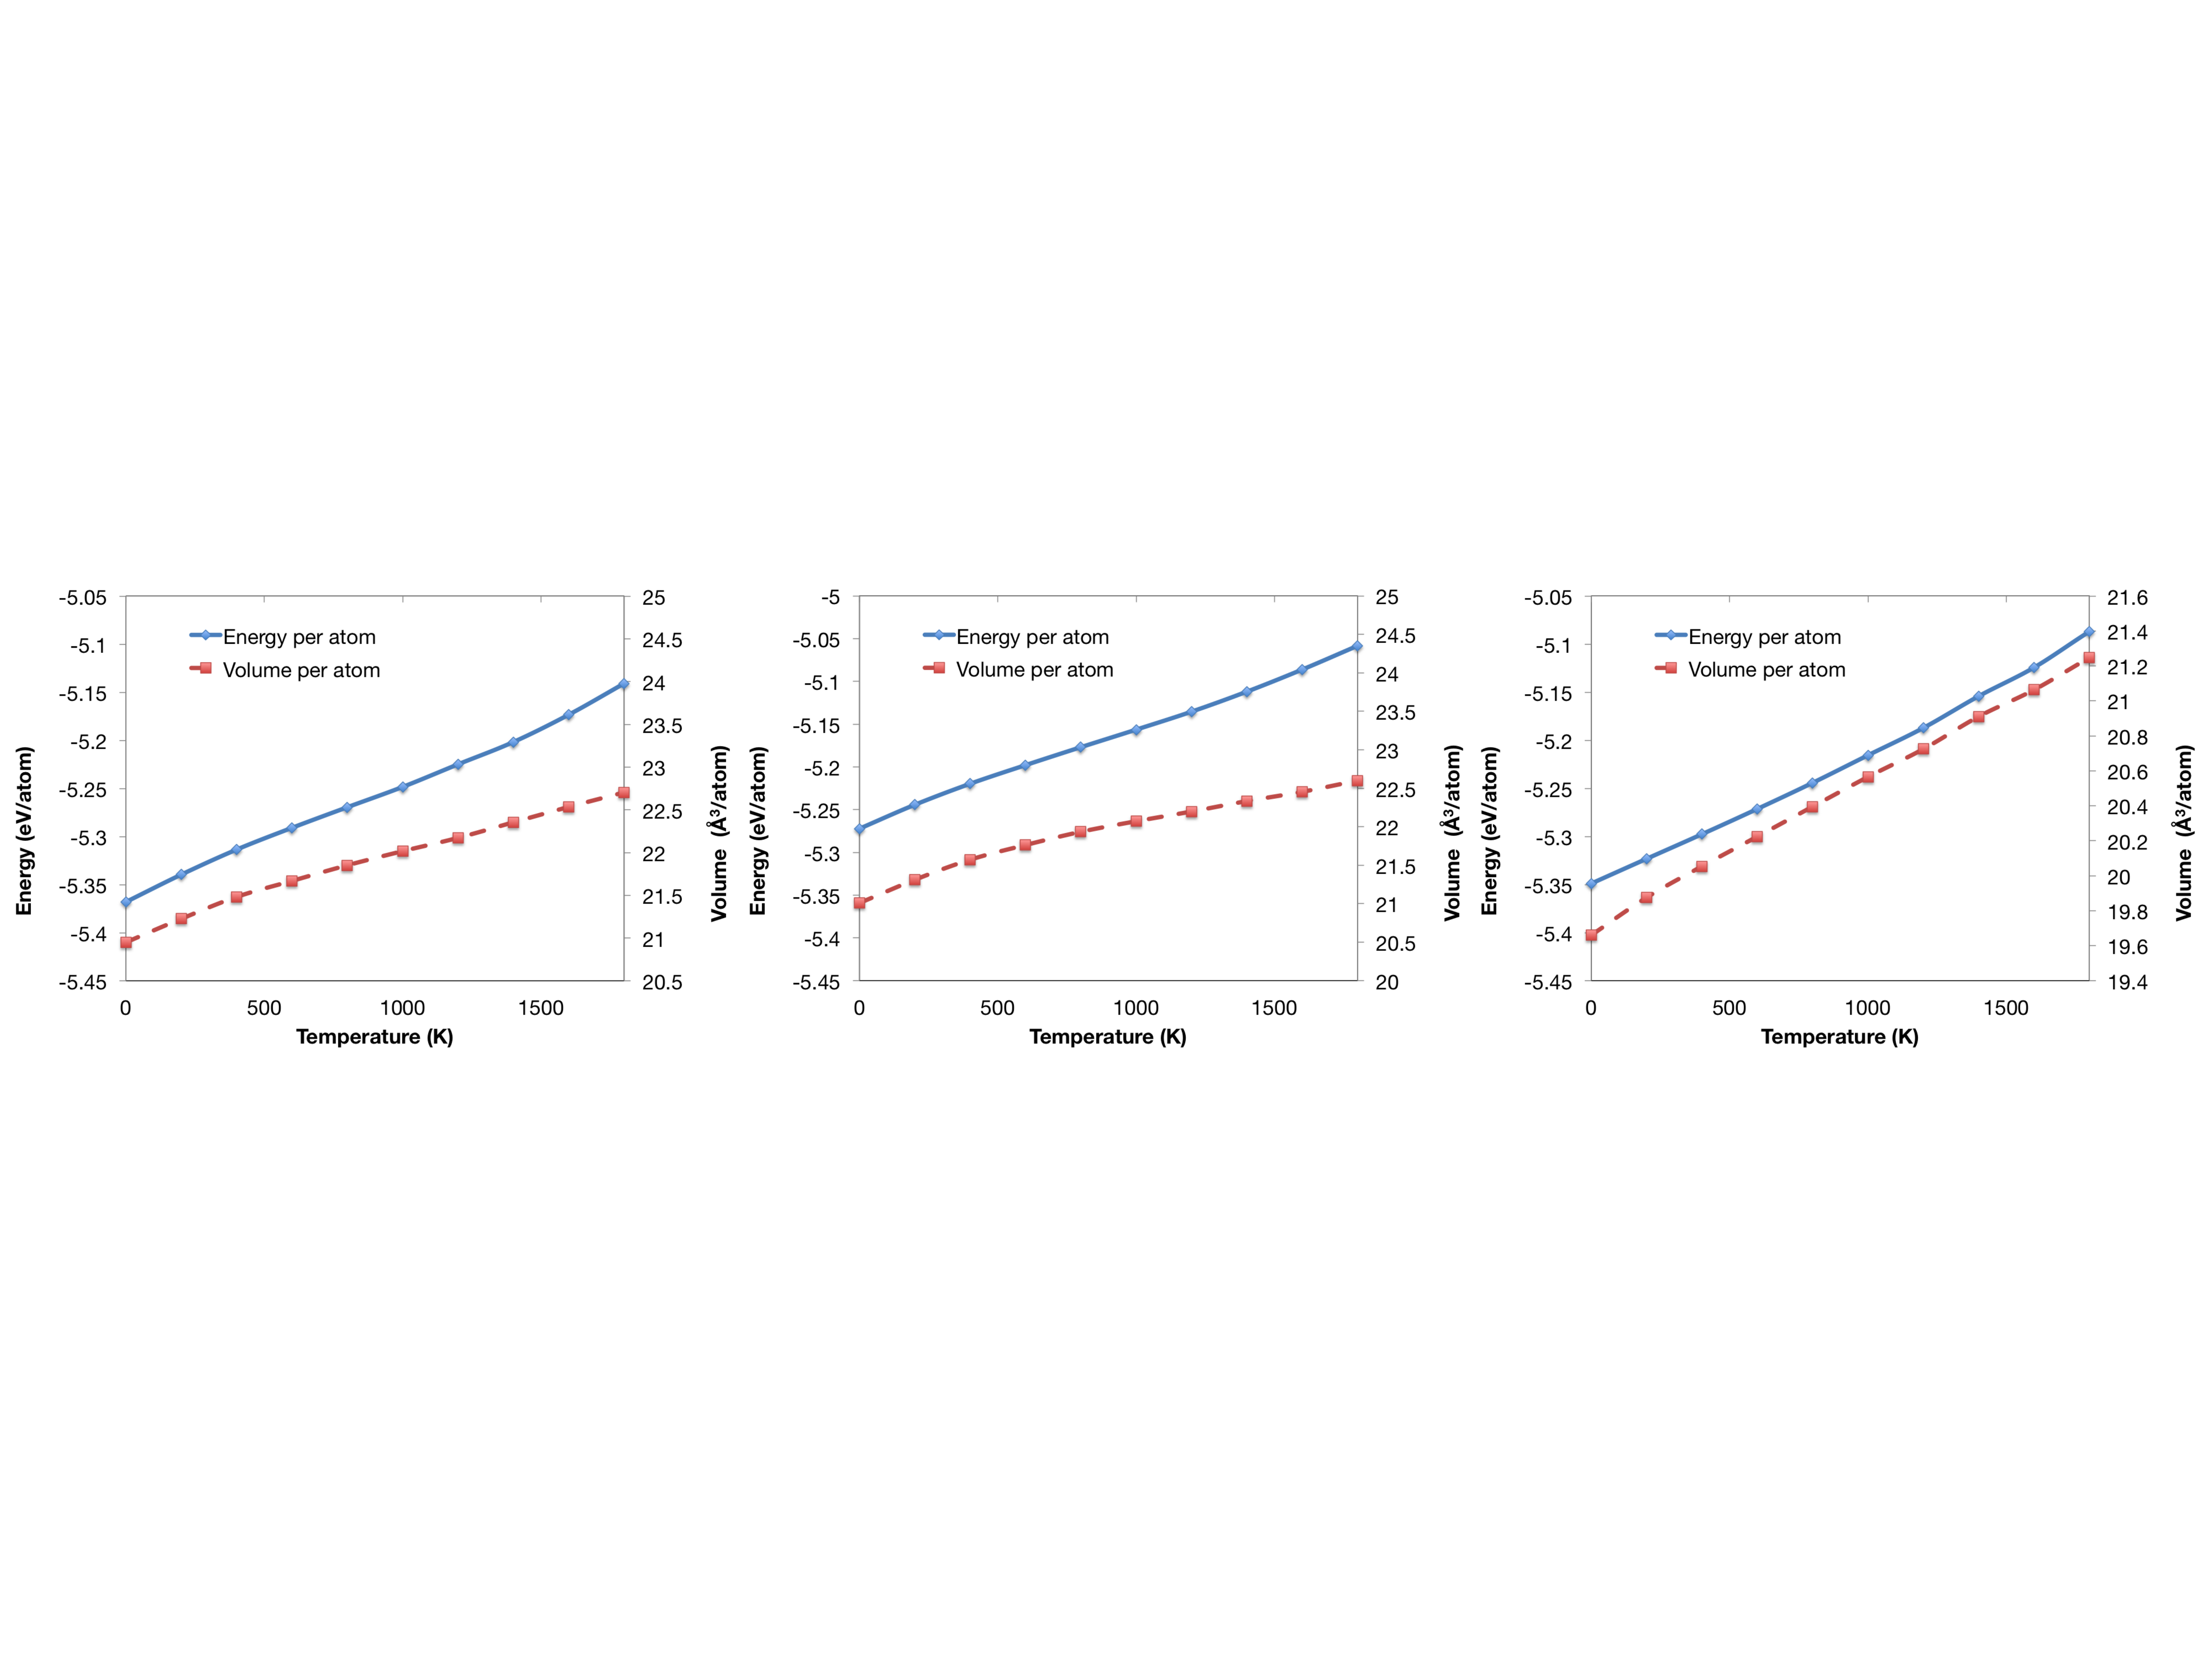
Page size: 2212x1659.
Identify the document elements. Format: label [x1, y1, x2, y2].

picture [0, 567, 2212, 1065]
